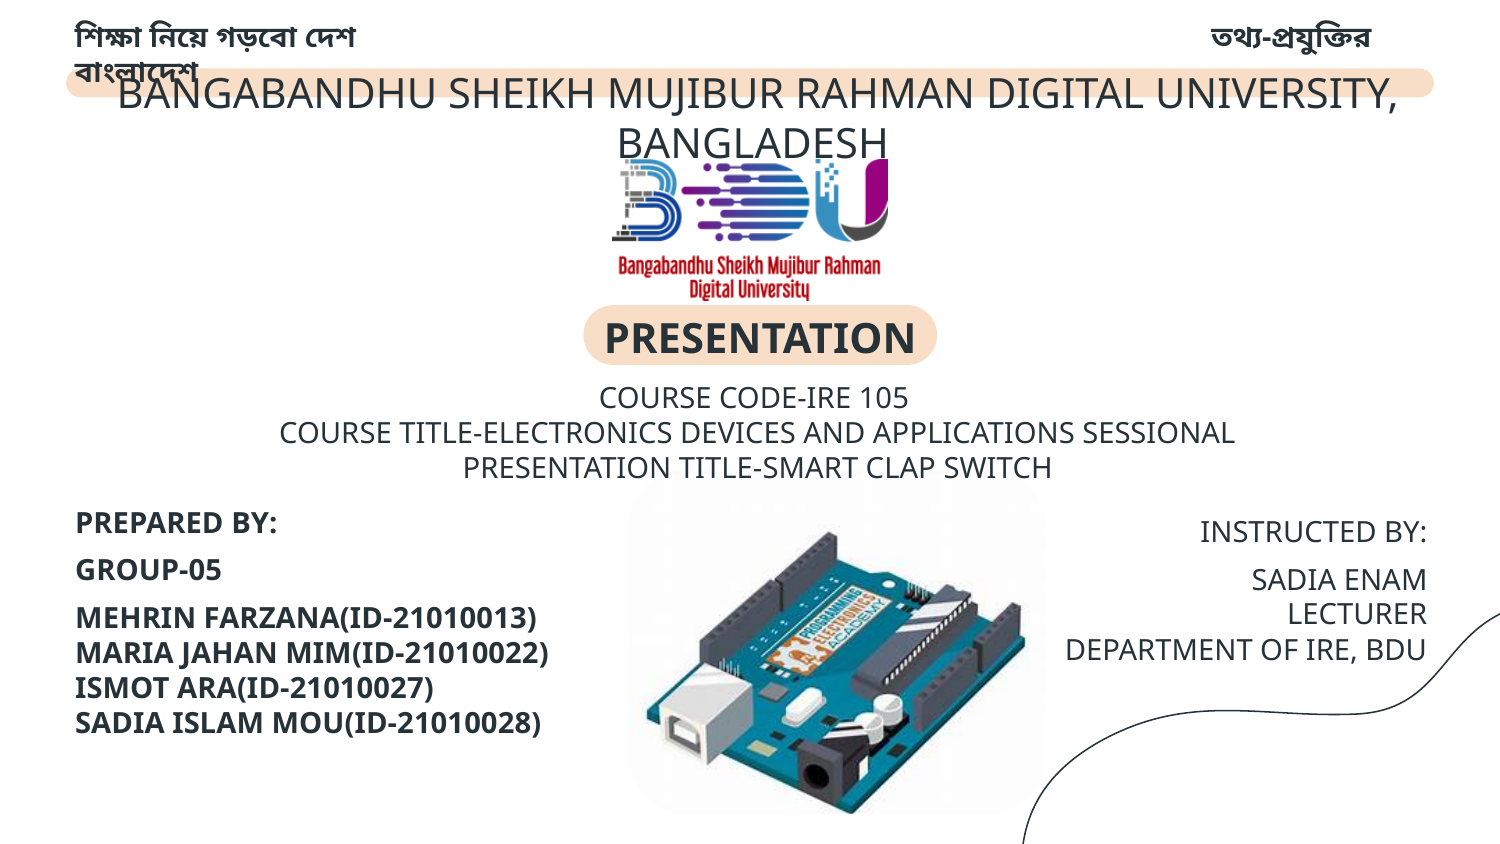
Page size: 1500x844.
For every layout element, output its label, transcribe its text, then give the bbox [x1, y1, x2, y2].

picture [628, 469, 1047, 814]
text_box INSTRUCTED BY: SADIA ENAM LECTURER DEPARTMENT OF IRE, BDU [1051, 506, 1443, 744]
picture [611, 159, 888, 301]
text_box শিক্ষা নিয়ে গড়বো দেশ তথ্য-প্রযুক্তির বাংলাদেশ [59, 3, 1500, 47]
title BANGABANDHU SHEIKH MUJIBUR RAHMAN DIGITAL UNIVERSITY, BANGLADESH [0, 51, 1500, 152]
text_box PREPARED BY: GROUP-05 MEHRIN FARZANA(ID-21010013) MARIA JAHAN MIM(ID-21010022) ISMOT ARA(ID-21010027) SADIA ISLAM MOU(ID-21010028) [60, 461, 830, 747]
text_box PRESENTATION [288, 304, 1232, 370]
text_box COURSE CODE-IRE 105 COURSE TITLE-ELECTRONICS DEVICES AND APPLICATIONS SESSIONAL PRESENTATION TITLE-SMART CLAP SWITCH [0, 372, 1500, 492]
